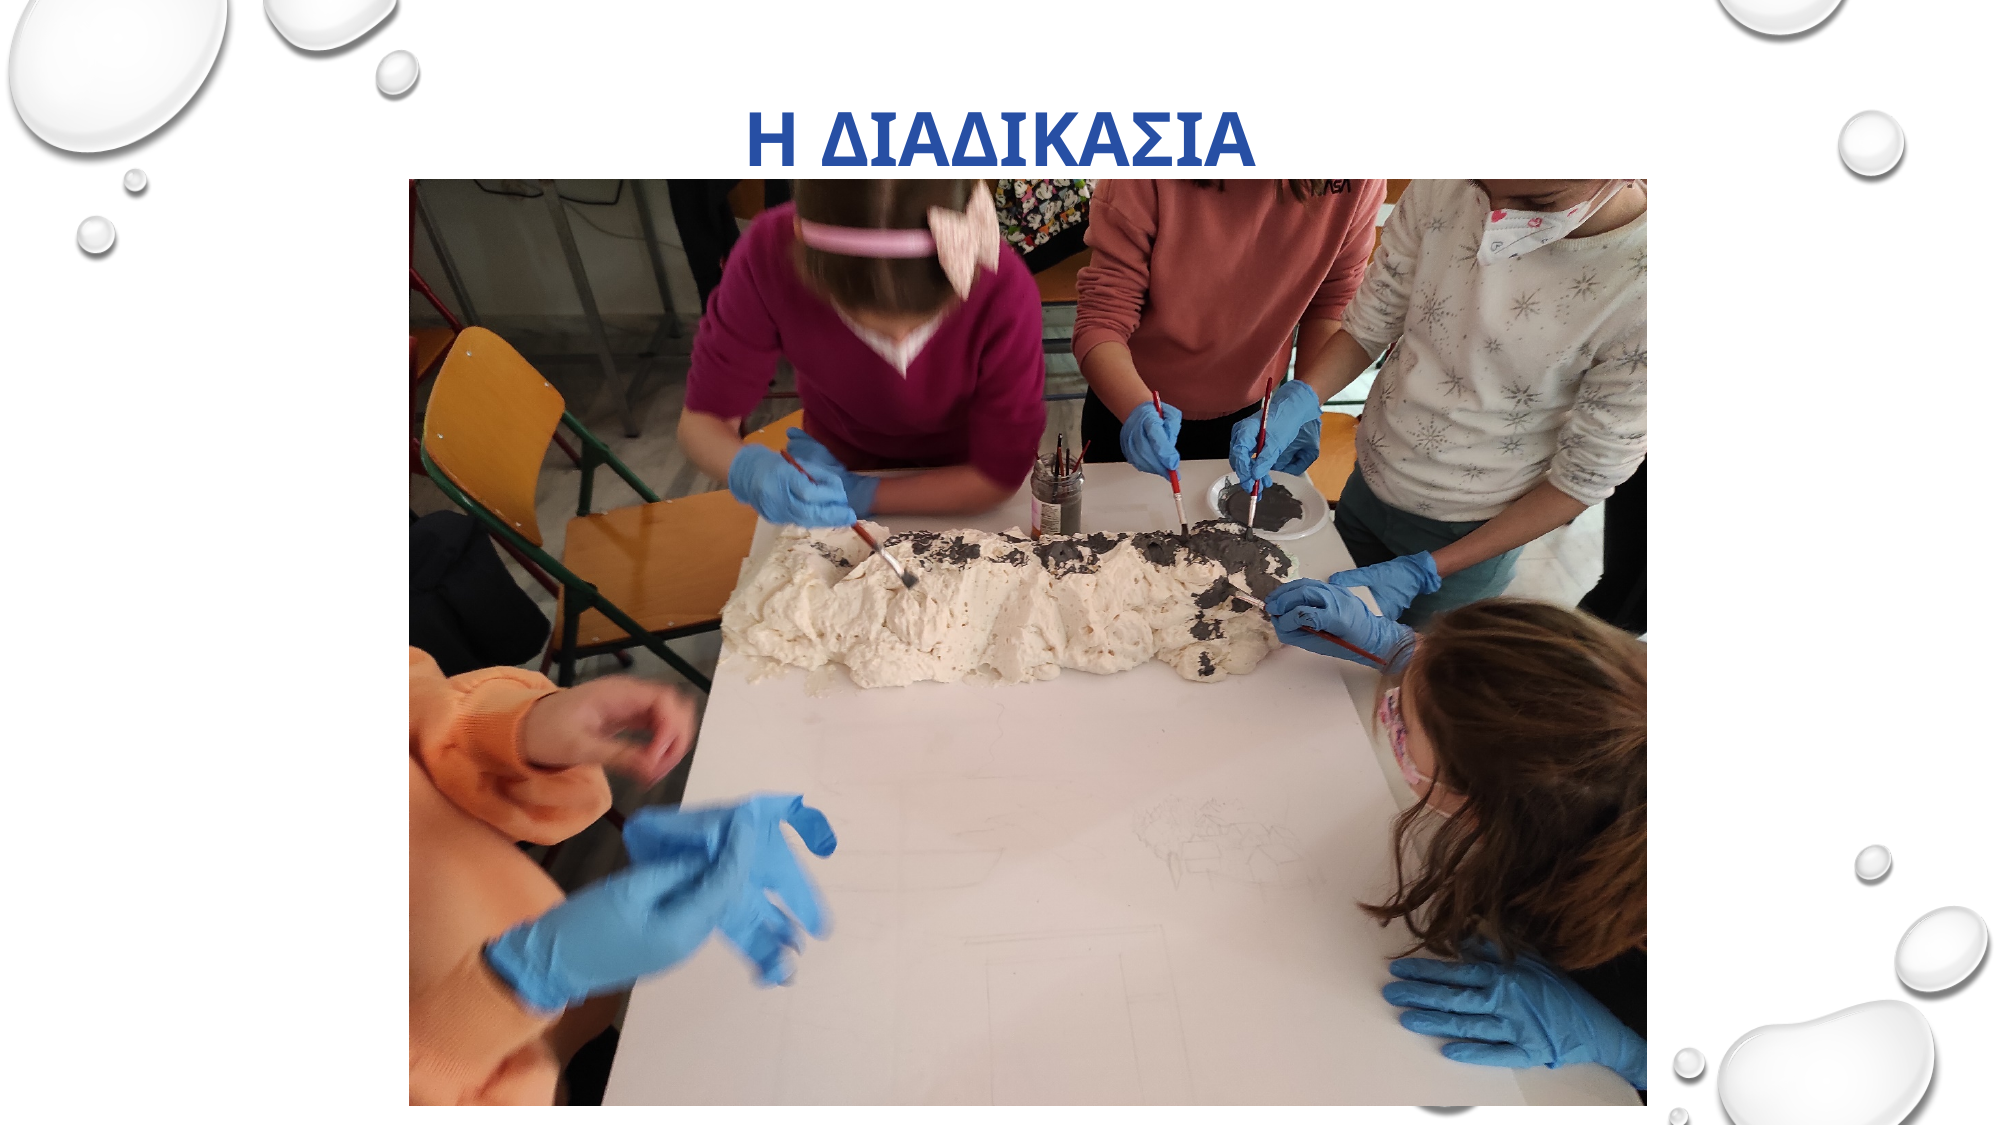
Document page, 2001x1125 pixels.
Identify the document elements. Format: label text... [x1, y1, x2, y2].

picture [0, 0, 2000, 1125]
text_box Η ΔΙΑΔΙΚΑΣΙΑ [149, 101, 1850, 180]
